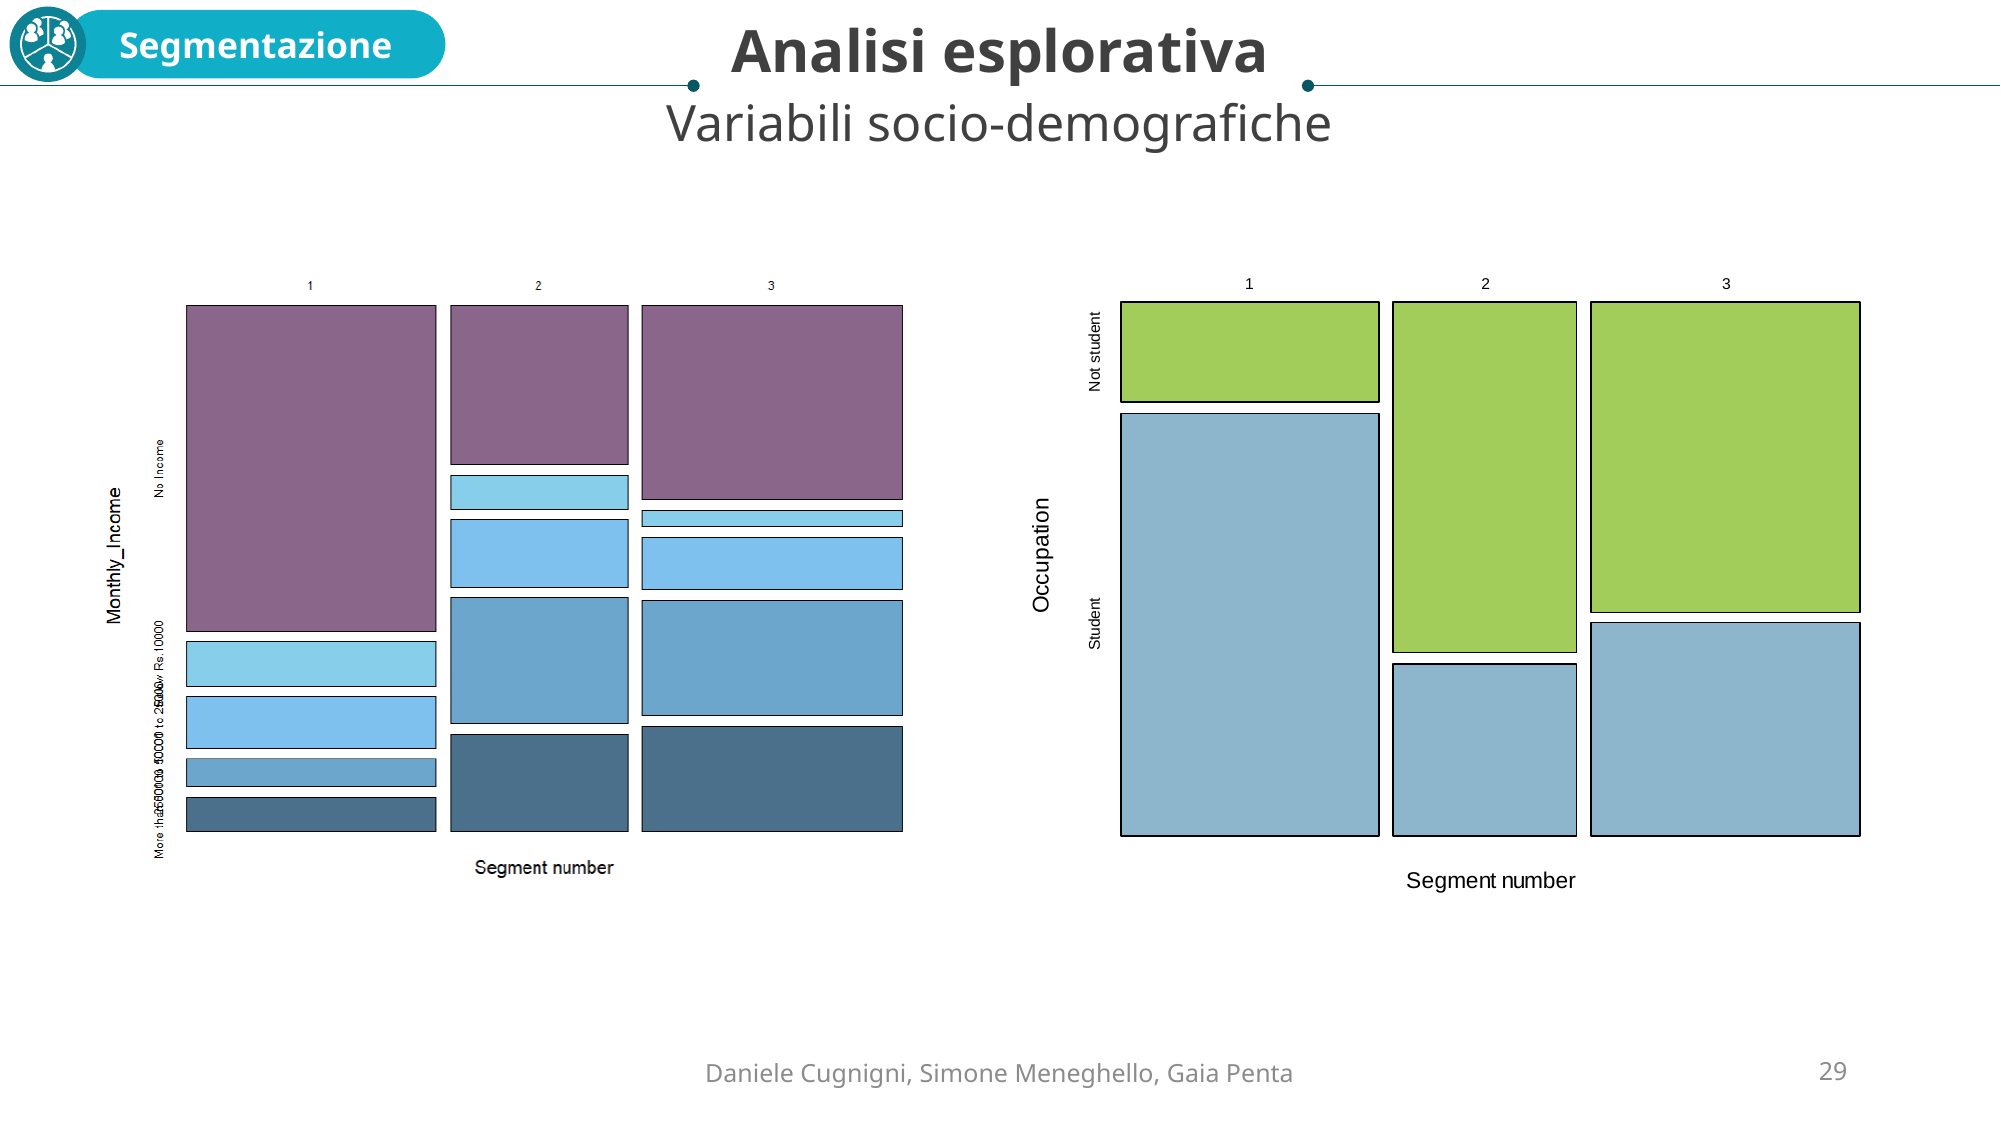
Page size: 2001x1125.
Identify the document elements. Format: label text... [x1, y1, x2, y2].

text_box Segmentazione [87, 8, 447, 80]
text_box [9, 6, 87, 82]
picture [66, 216, 942, 909]
picture [968, 160, 1917, 925]
footer Daniele Cugnigni, Simone Meneghello, Gaia Penta [662, 1042, 1338, 1103]
text_box Analisi esplorativa Variabili socio-demografiche [37, 22, 1963, 153]
slide_number 29 [1412, 1042, 1863, 1103]
